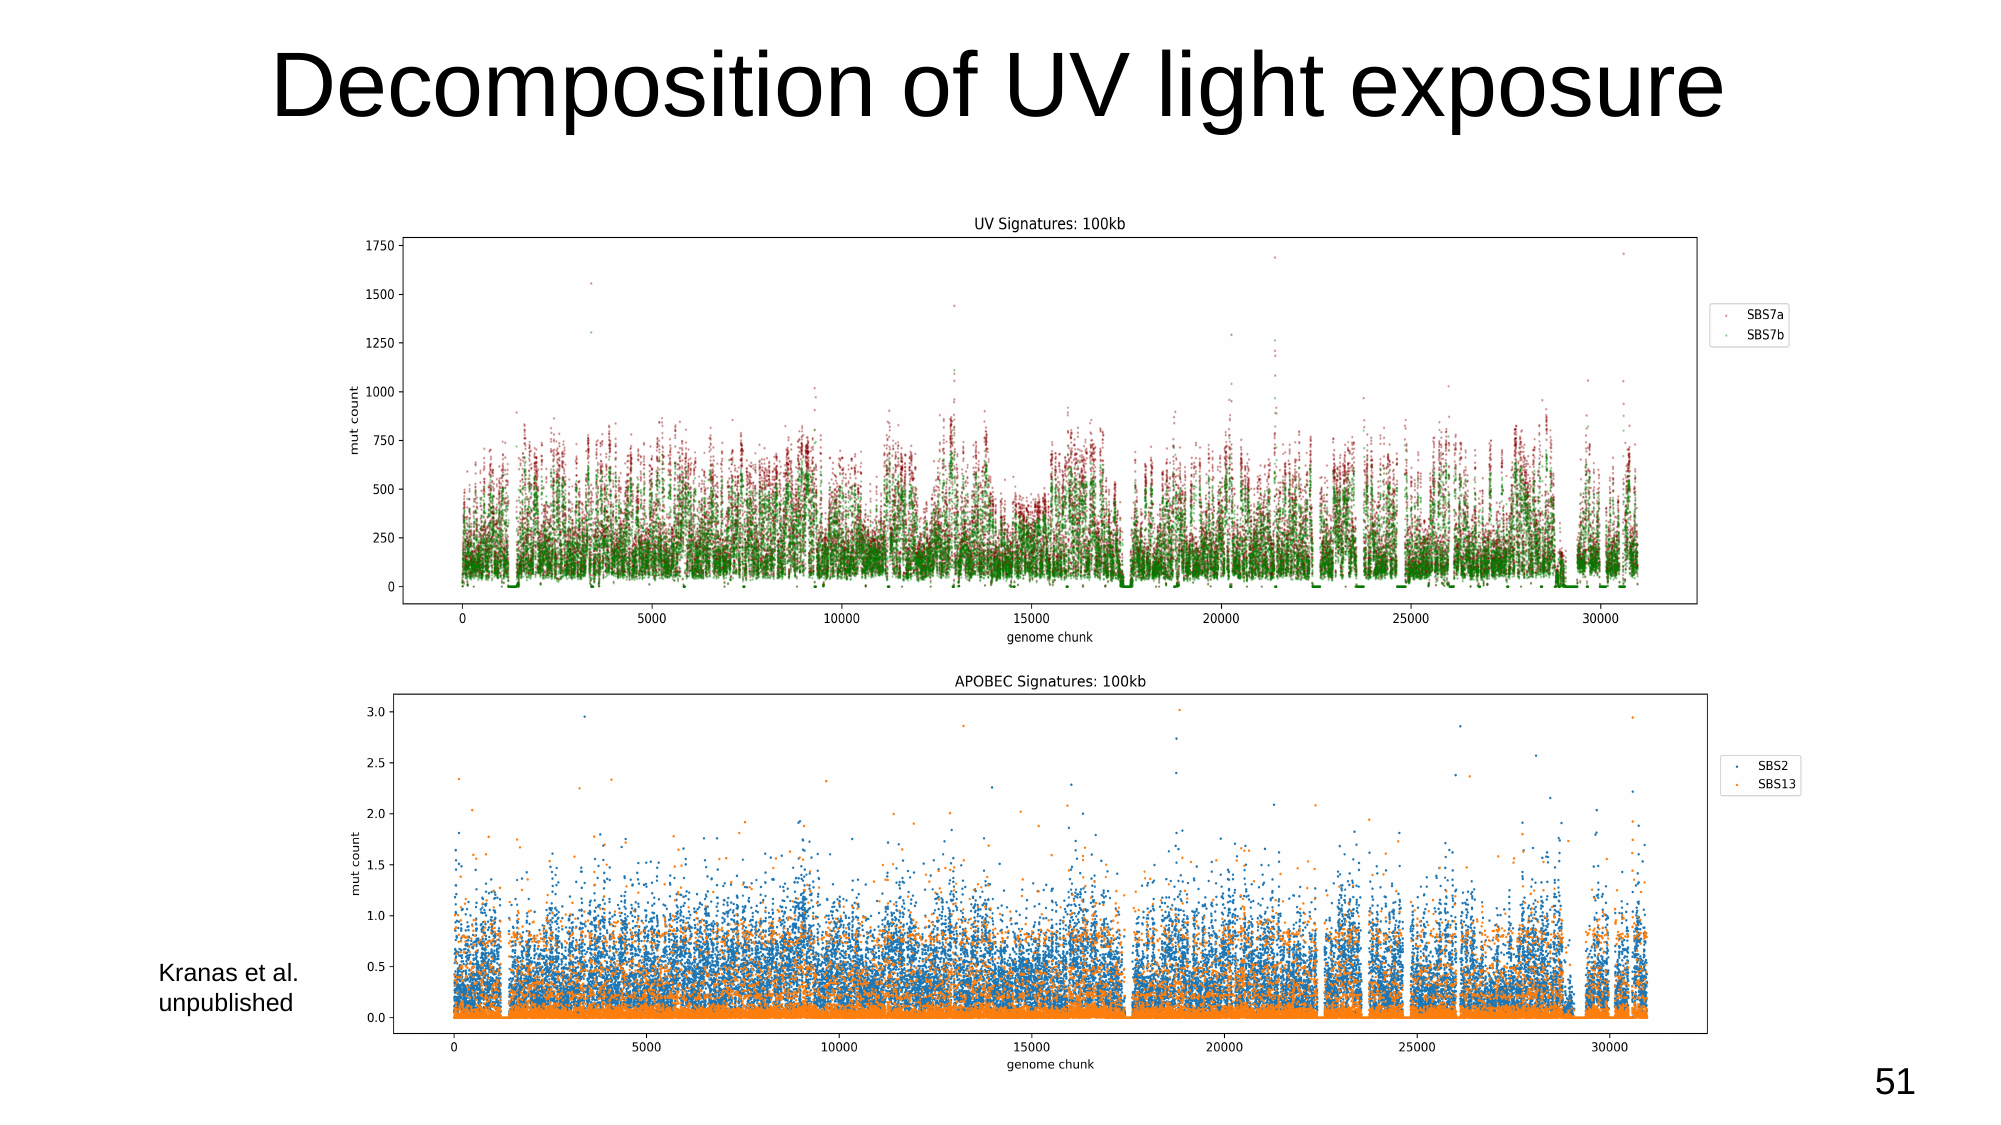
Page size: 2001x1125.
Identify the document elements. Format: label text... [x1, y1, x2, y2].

text_box [156, 290, 1881, 870]
picture [341, 207, 1797, 655]
picture [342, 666, 1809, 1081]
text_box 51 [1859, 1049, 1941, 1125]
text_box Kranas et al. unpublished [143, 949, 330, 1020]
text_box Decomposition of UV light exposure [137, 0, 1862, 188]
